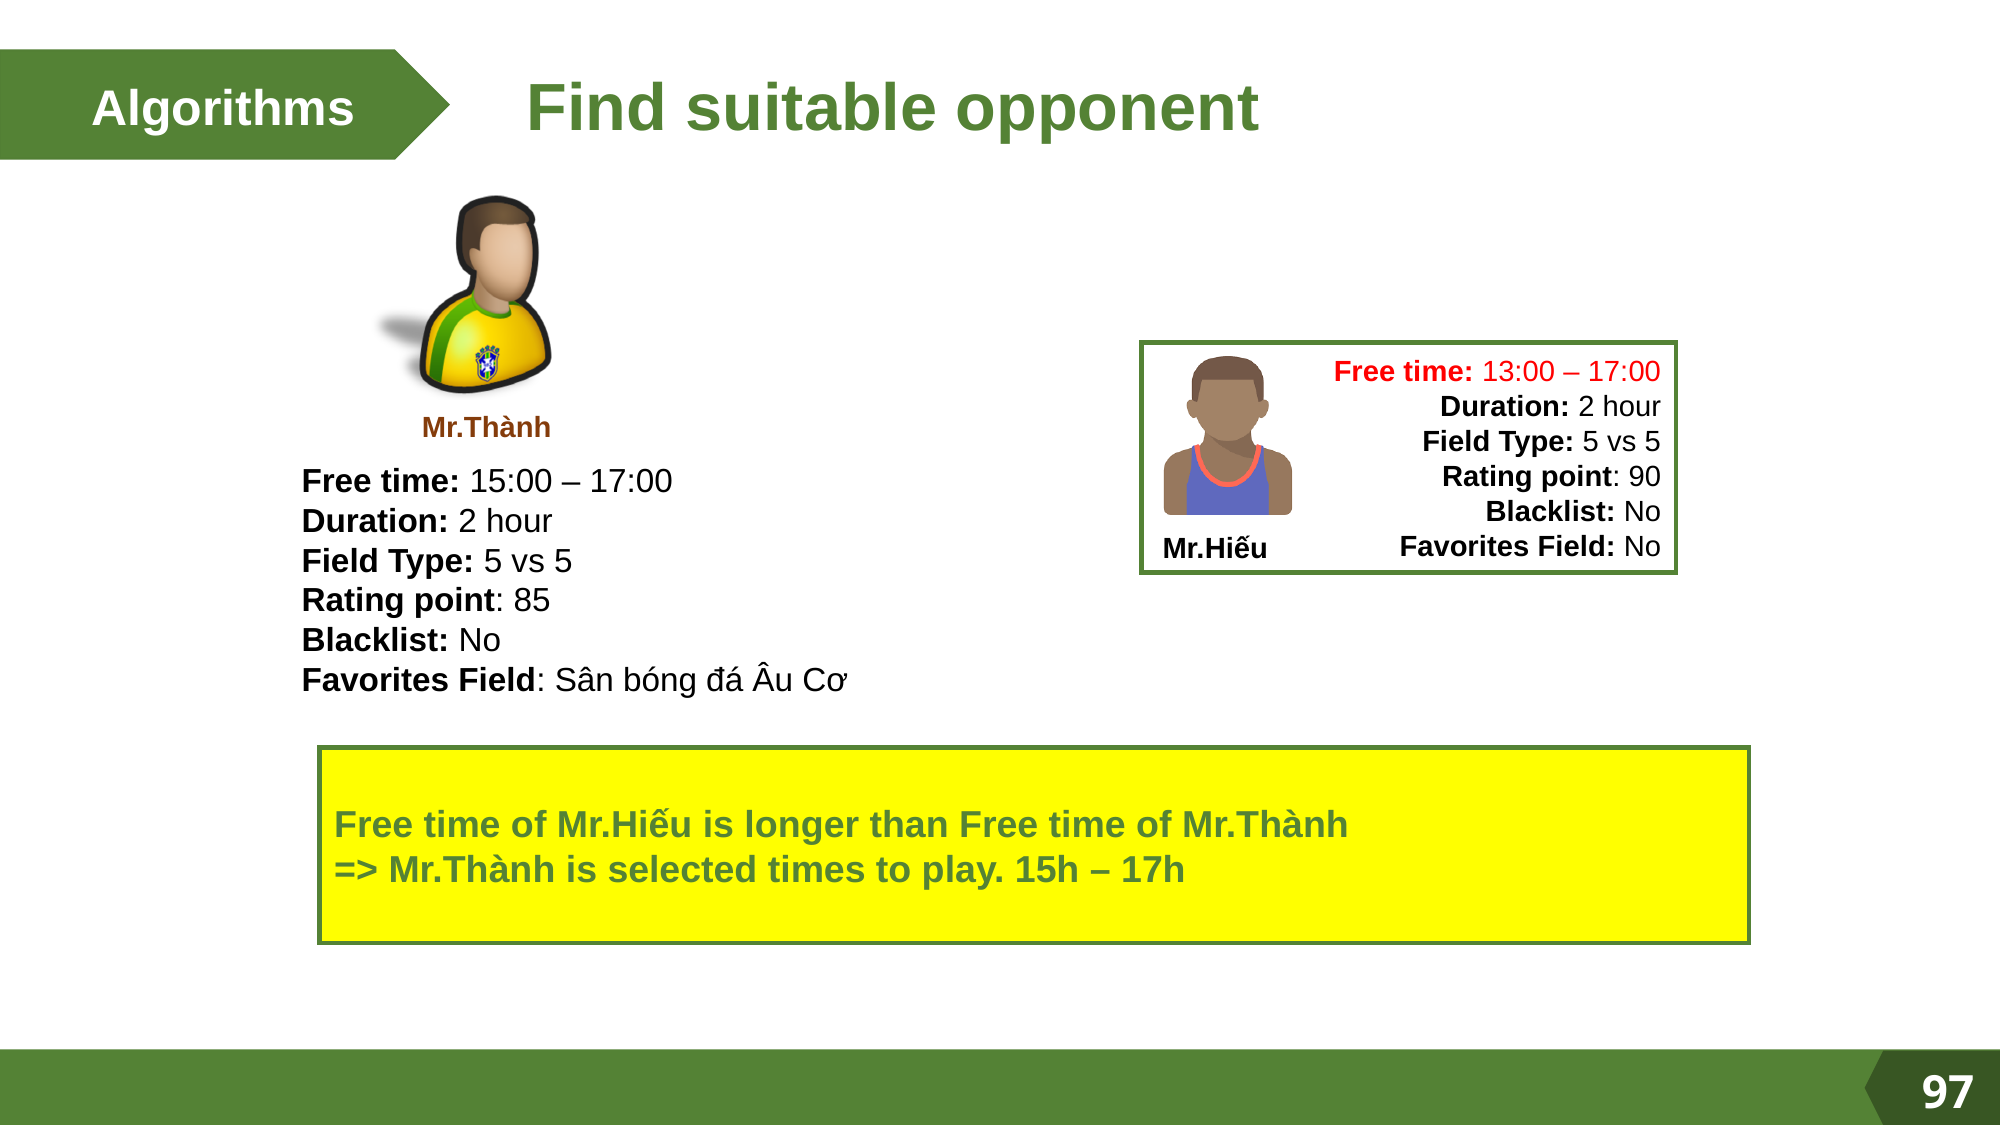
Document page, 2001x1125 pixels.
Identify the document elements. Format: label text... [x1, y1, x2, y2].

text_box Free time: 13:00 – 17:00 Duration: 2 hour Field Type: 5 vs 5 Rating point: 90 Blacklist: No Favorites Field: No [1140, 341, 1677, 574]
text_box [0, 1048, 2000, 1125]
text_box [1880, 1049, 2000, 1125]
picture [371, 180, 571, 400]
text_box Mr.Thành [407, 400, 567, 451]
text_box Free time: 15:00 – 17:00 Duration: 2 hour Field Type: 5 vs 5 Rating point: 85 Blacklist: No Favorites Field: Sân bóng đá Âu Cơ [286, 451, 864, 706]
text_box [0, 49, 76, 160]
text_box Find suitable opponent [427, 56, 1359, 152]
text_box Free time of Mr.Hiếu is longer than Free time of Mr.Thành => Mr.Thành is selected times to play. 15h – 17h [318, 747, 1750, 944]
text_box Mr.Hiếu [1141, 522, 1289, 572]
text_box 97 [1864, 1054, 1990, 1125]
text_box Algorithms [76, 34, 504, 184]
picture [1147, 356, 1307, 515]
